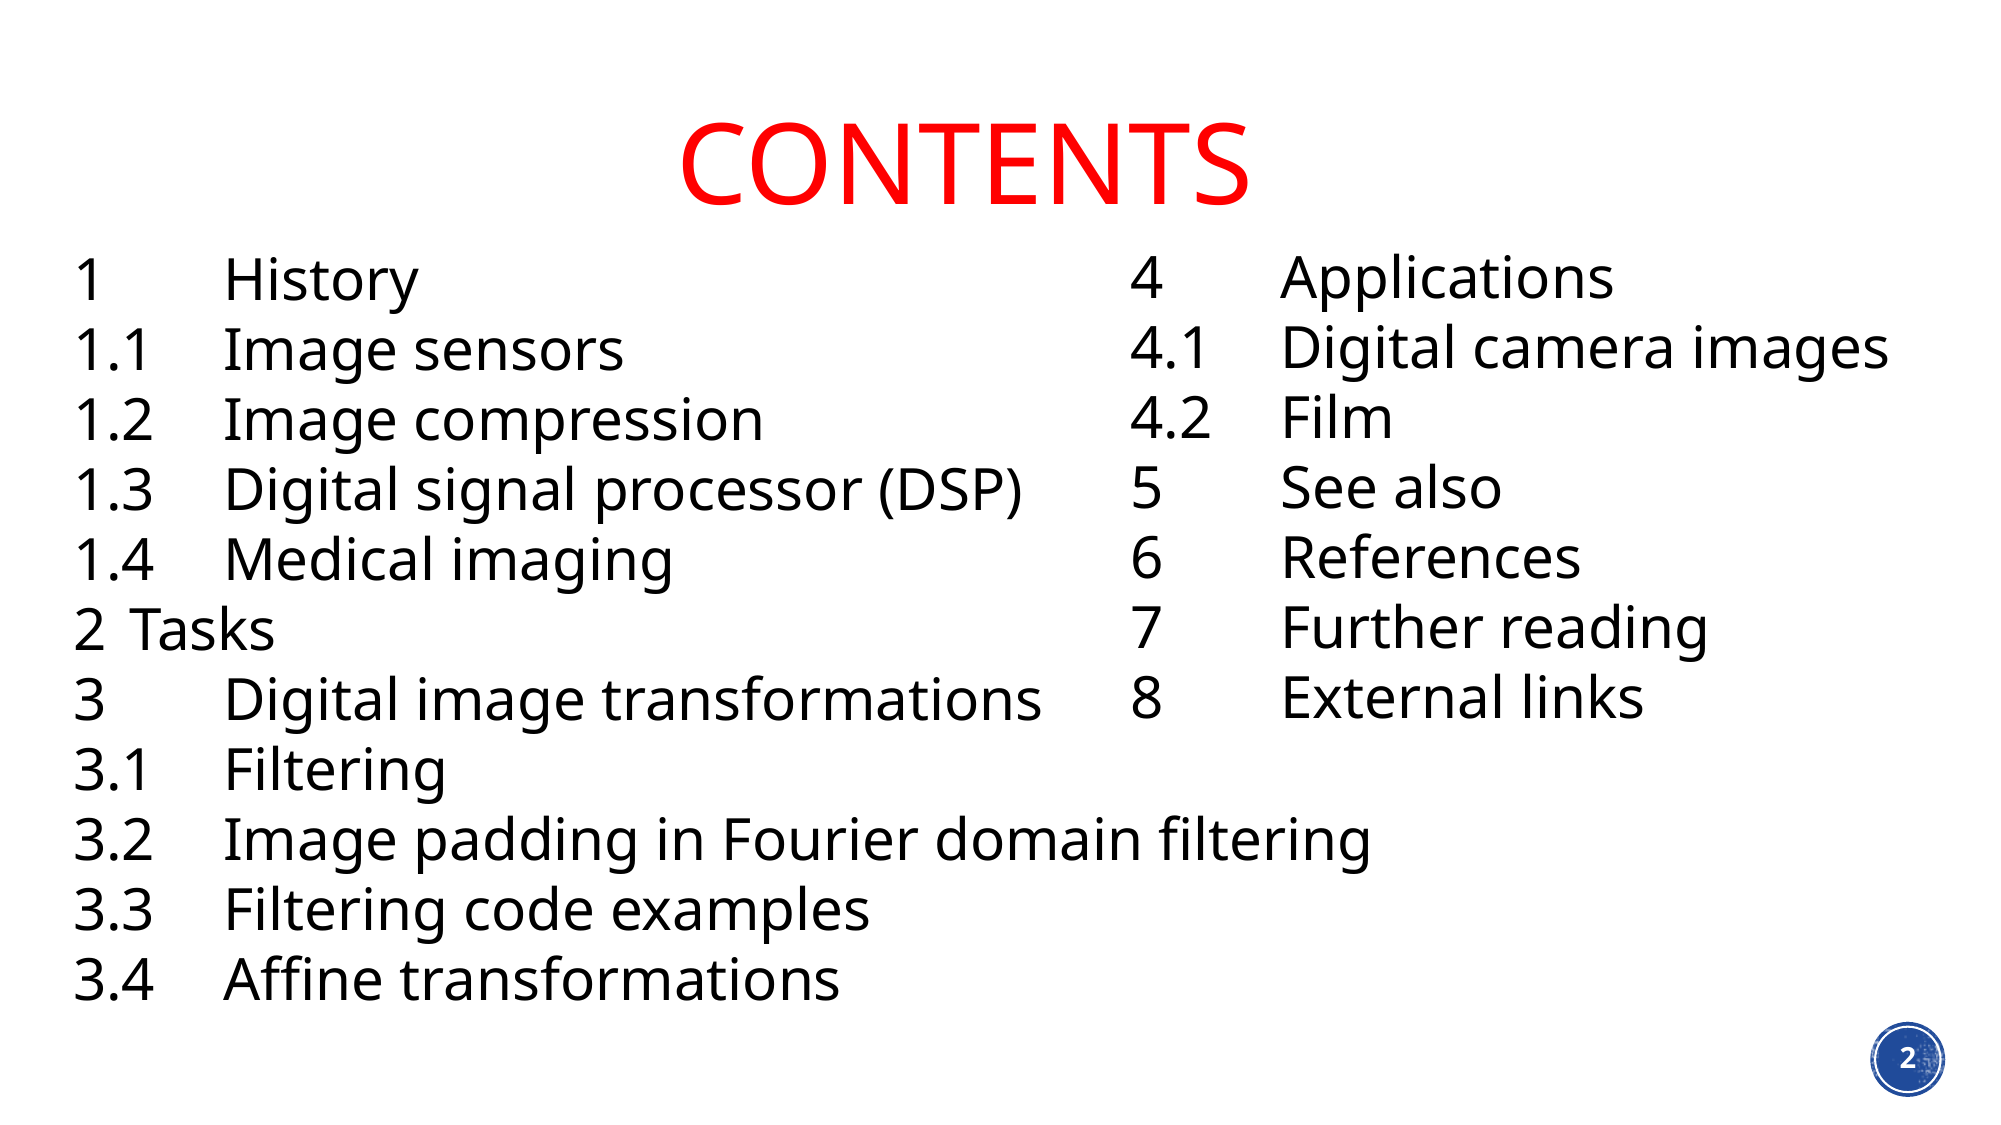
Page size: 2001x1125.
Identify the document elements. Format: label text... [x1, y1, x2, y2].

text_box 1 History 1.1 Image sensors 1.2 Image compression 1.3 Digital signal processor (DSP) 1.4 Medical imaging Tasks 3 Digital image transformations 3.1 Filtering 3.2 Image padding in Fourier domain filtering 3.3 Filtering code examples 3.4 Affine transformations [58, 235, 1389, 1065]
title Contents [102, 51, 1828, 235]
slide_number 1 [1855, 1028, 1961, 1089]
text_box 4 Applications 4.1 Digital camera images 4.2 Film 5 See also 6 References 7 Further reading 8 External links [1115, 233, 1906, 783]
